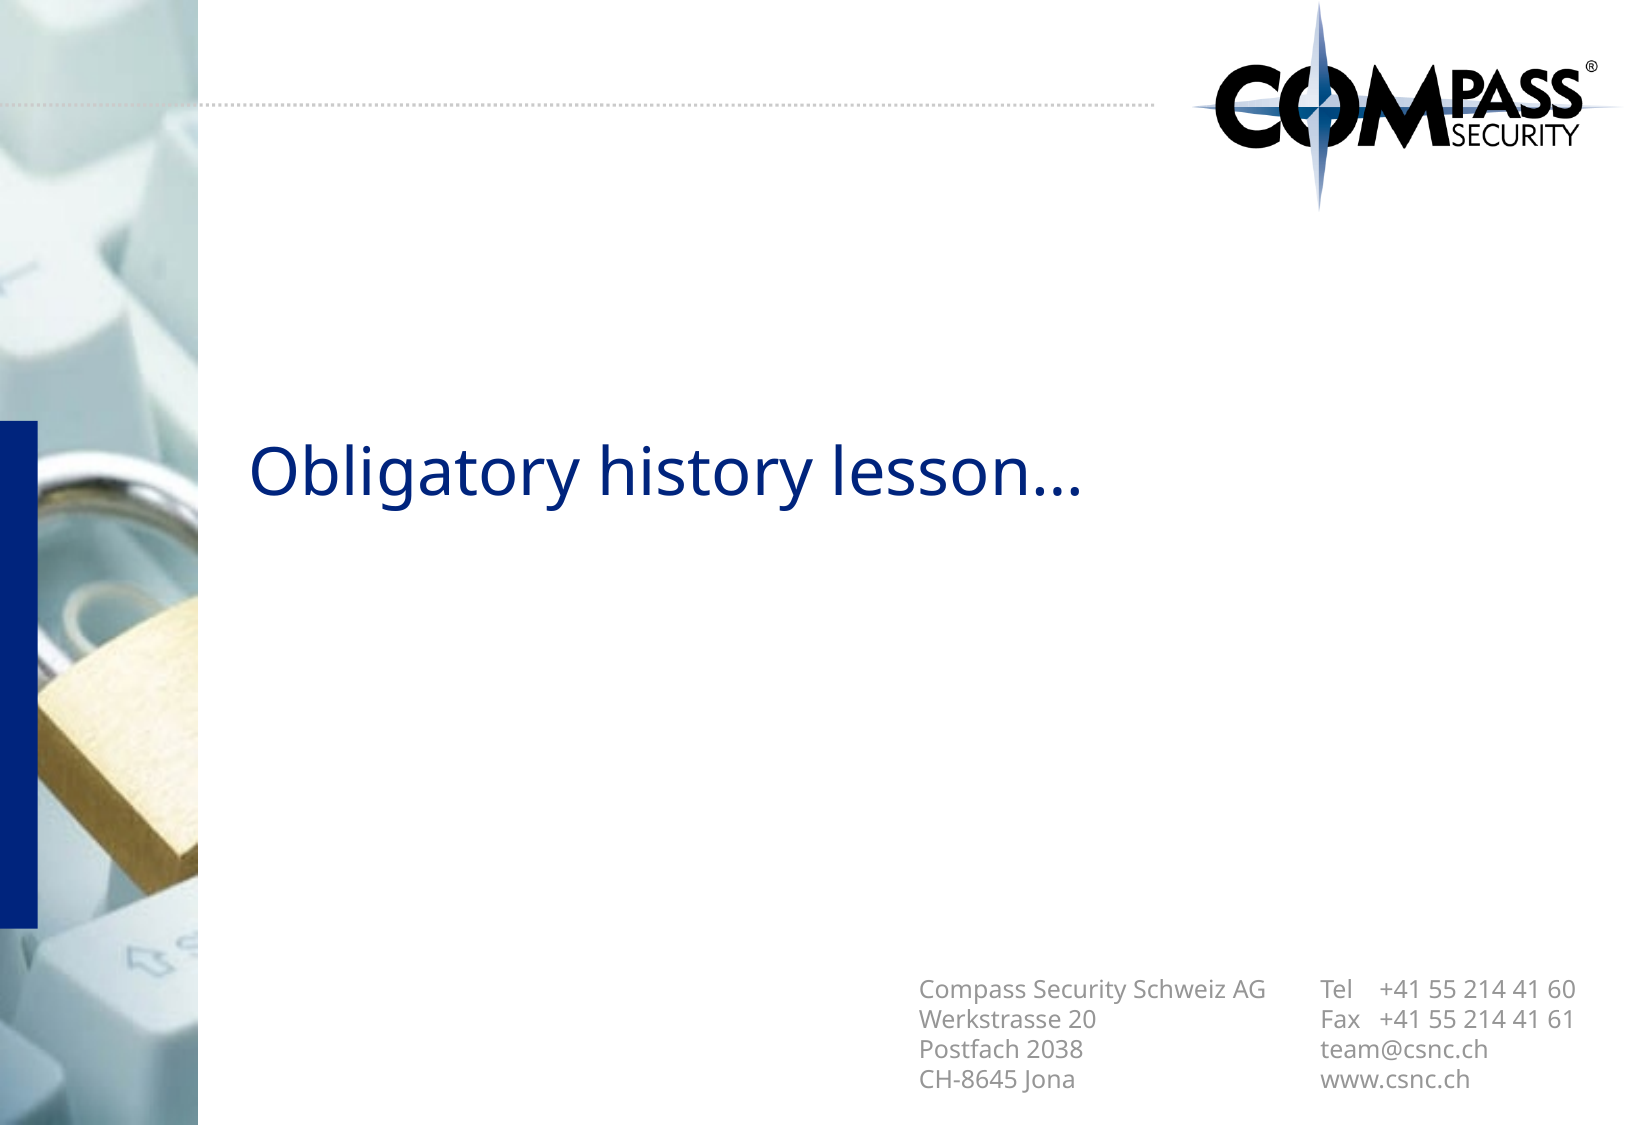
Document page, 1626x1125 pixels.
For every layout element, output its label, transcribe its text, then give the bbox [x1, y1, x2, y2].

picture [0, 0, 198, 1125]
picture [1192, 1, 1624, 212]
title Obligatory history lesson… [233, 420, 1332, 685]
